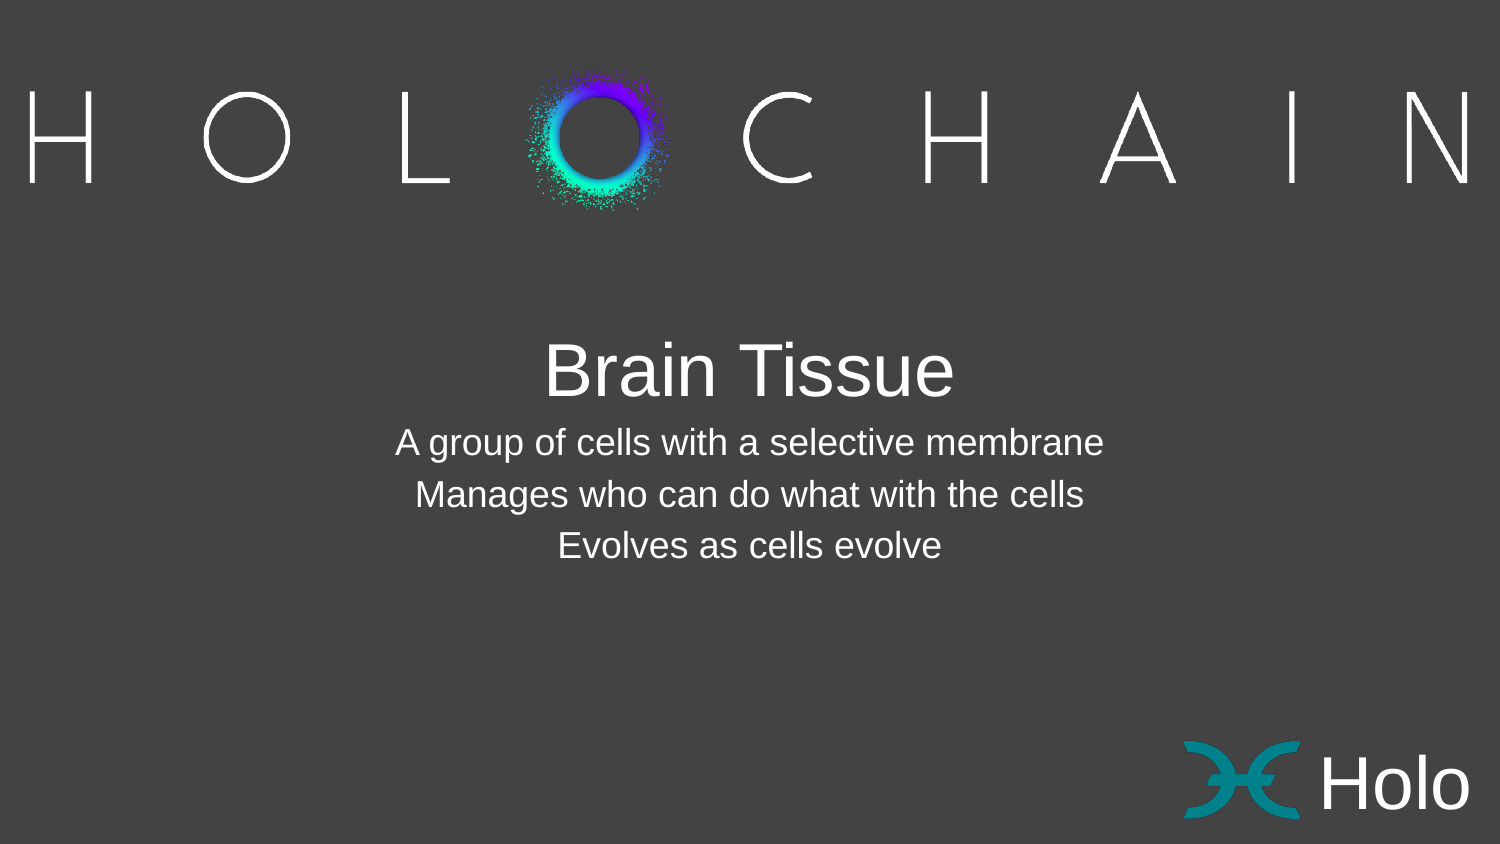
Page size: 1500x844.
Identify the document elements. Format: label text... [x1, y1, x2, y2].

picture [24, 62, 1476, 216]
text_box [1152, 718, 1500, 835]
list Brain Tissue A group of cells with a selective membrane Manages who can do what with the cells Evolves as cells evolve [51, 292, 1449, 844]
